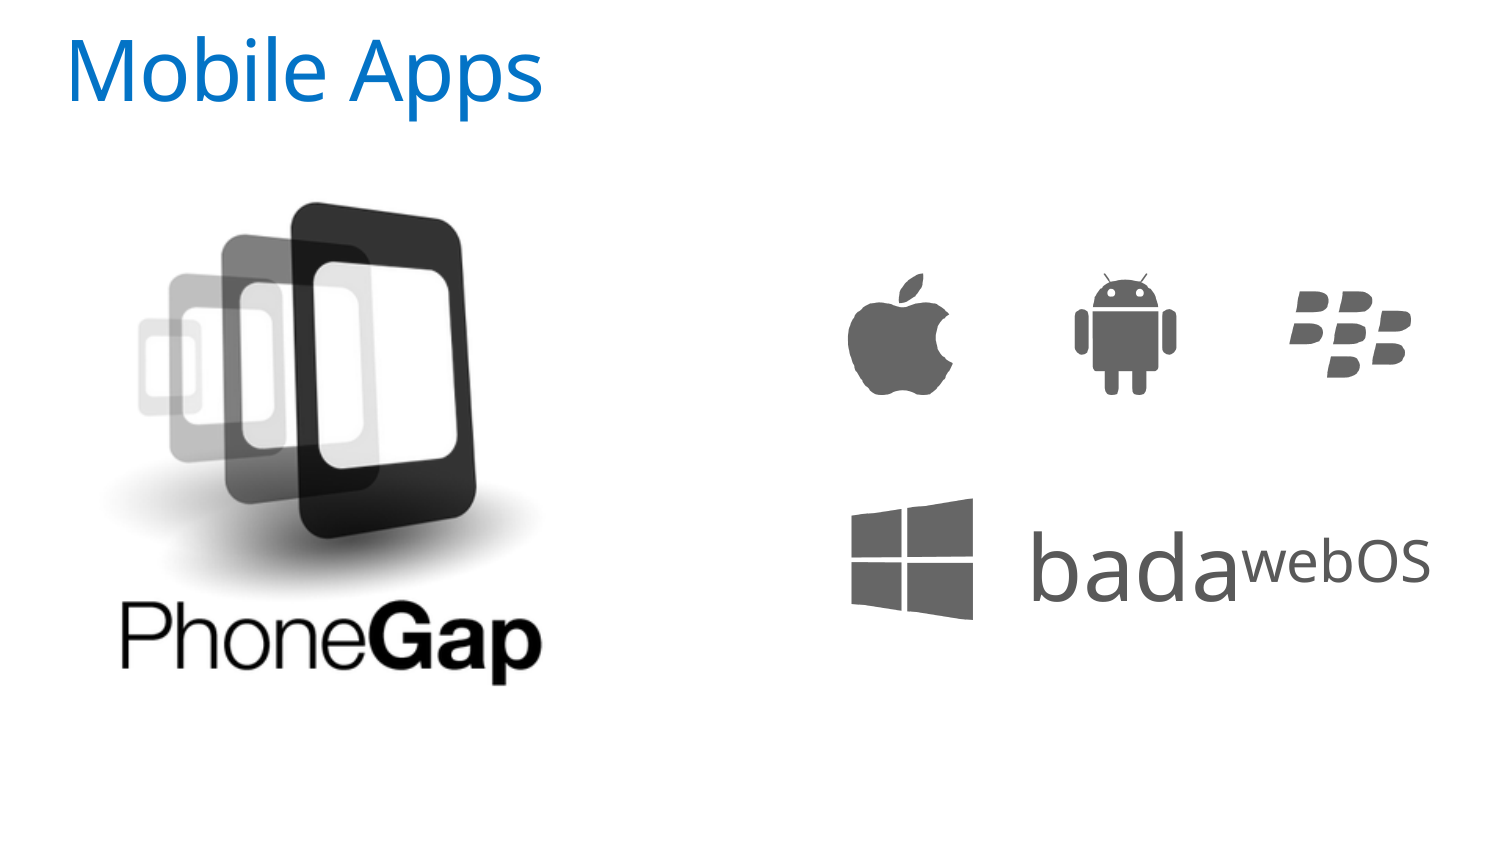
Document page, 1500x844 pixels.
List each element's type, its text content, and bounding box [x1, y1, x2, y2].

title Mobile Apps [63, 28, 1436, 122]
text_box bada [1026, 509, 1243, 620]
picture [99, 196, 599, 719]
text_box webOS [1241, 524, 1433, 595]
picture [787, 221, 1463, 673]
